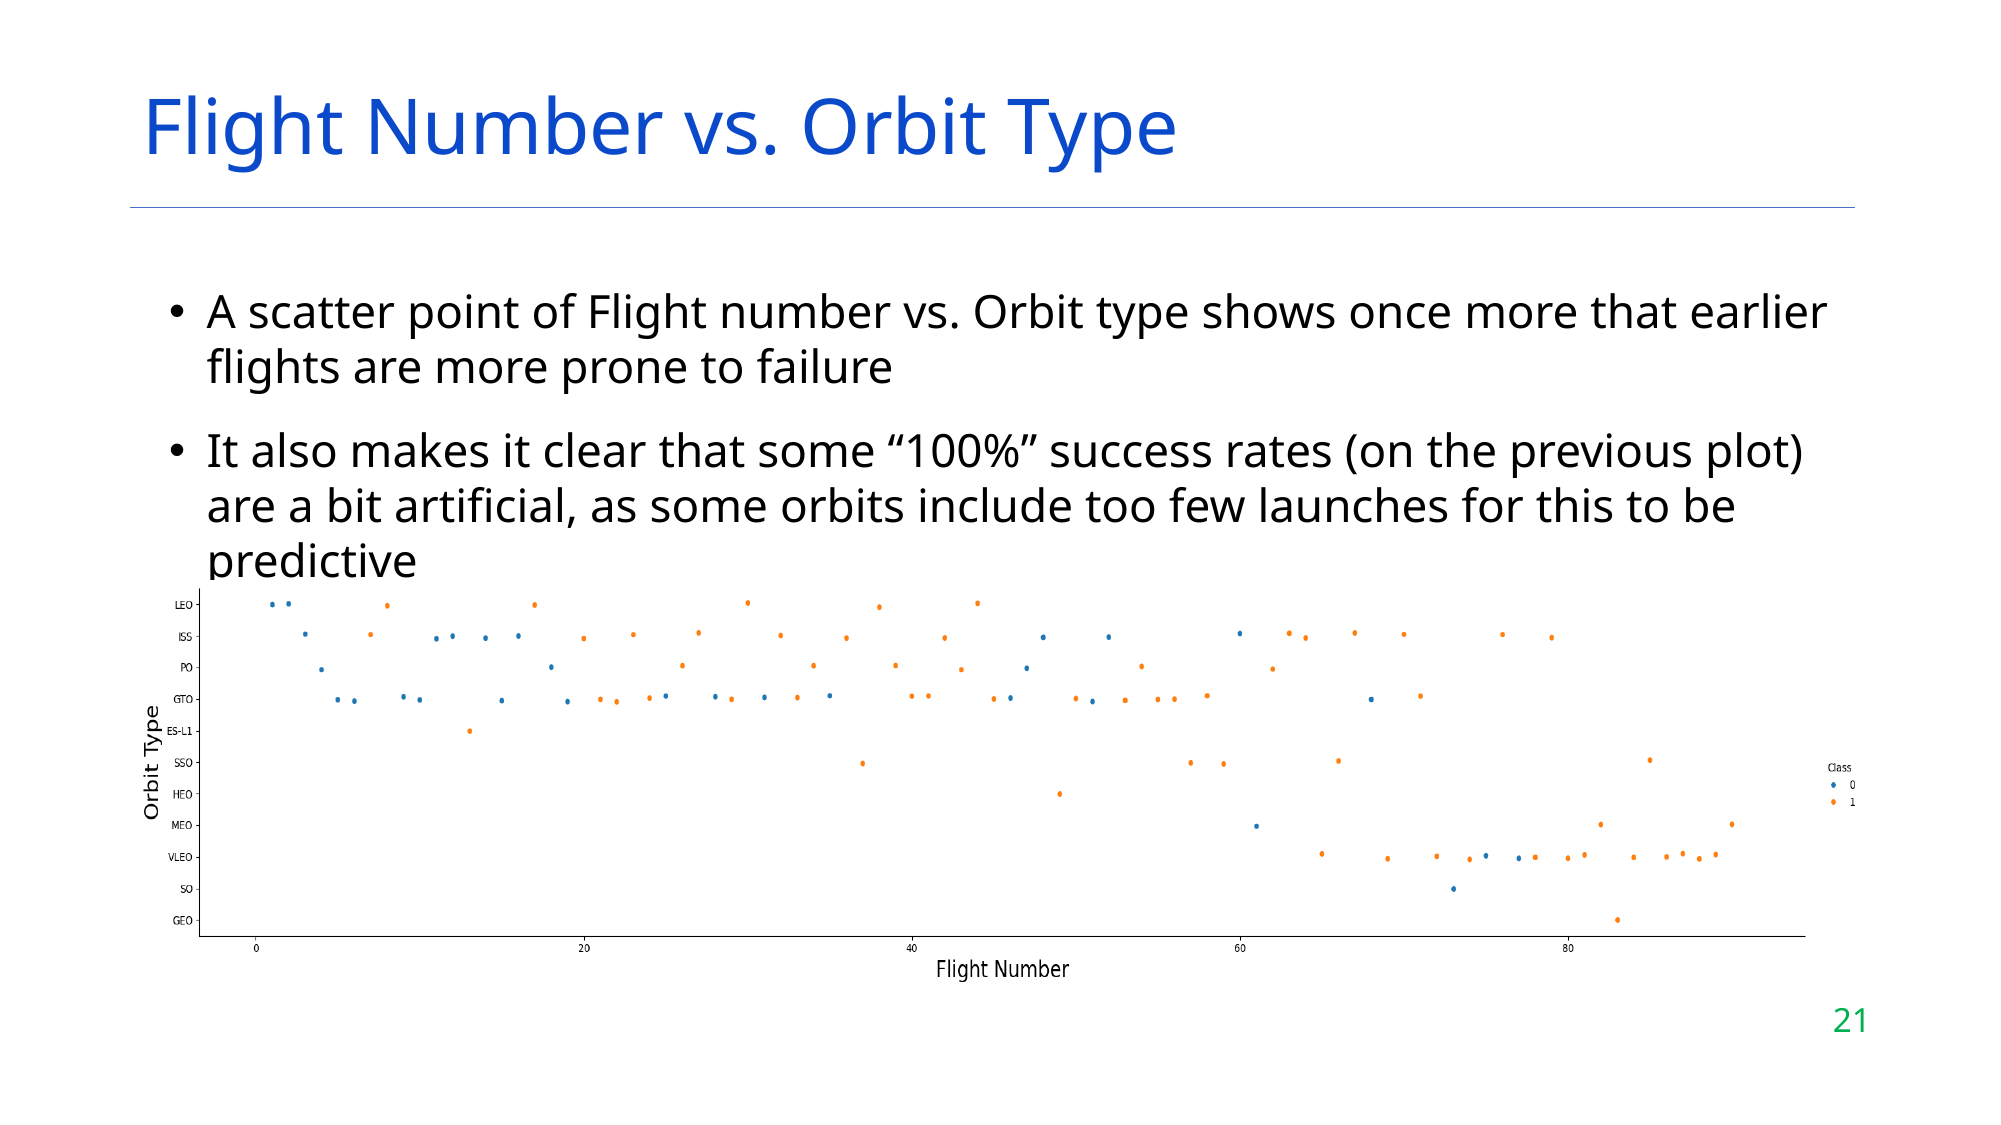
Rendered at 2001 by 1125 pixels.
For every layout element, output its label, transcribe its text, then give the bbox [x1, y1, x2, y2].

title Flight Number vs. Orbit Type [127, 84, 1853, 175]
list A scatter point of Flight number vs. Orbit type shows once more that earlier flights are more prone to failure It also makes it clear that some “100%” success rates (on the previous plot) are a bit artificial, as some orbits include too few launches for this to be predictive [154, 275, 1863, 545]
picture [137, 580, 1863, 990]
